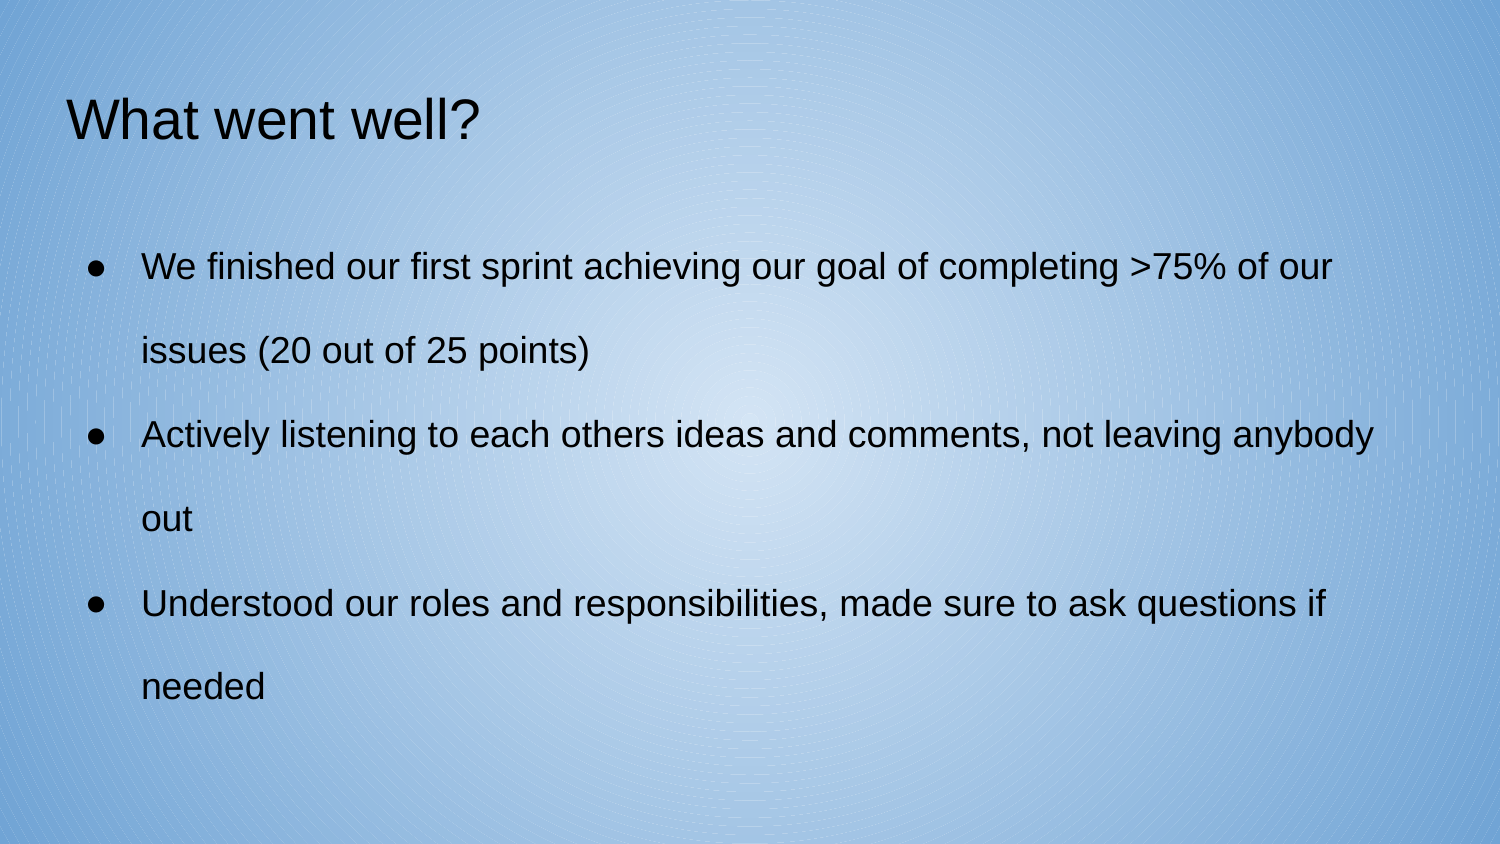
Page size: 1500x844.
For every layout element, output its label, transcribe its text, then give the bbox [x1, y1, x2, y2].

list We finished our first sprint achieving our goal of completing >75% of our issues (20 out of 25 points) Actively listening to each others ideas and comments, not leaving anybody out Understood our roles and responsibilities, made sure to ask questions if needed [51, 189, 1449, 750]
title What went well? [51, 72, 1449, 167]
